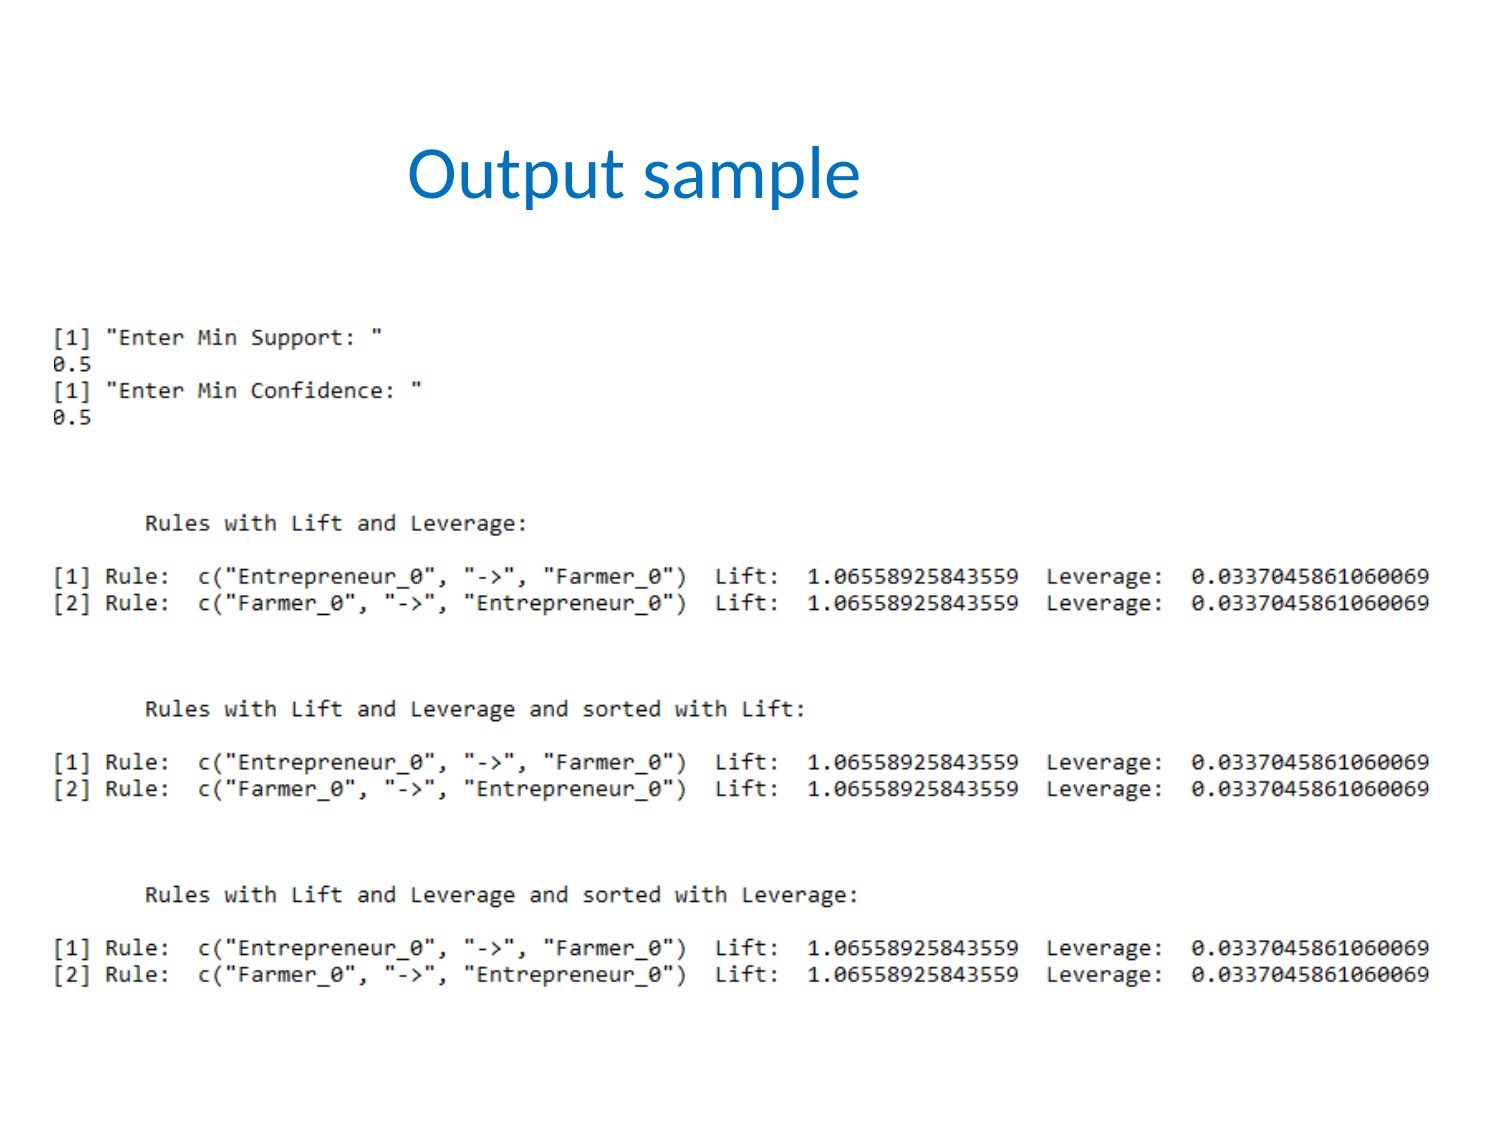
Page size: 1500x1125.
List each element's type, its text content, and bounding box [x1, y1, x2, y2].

title Output sample [392, 88, 1424, 248]
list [54, 327, 1466, 1012]
